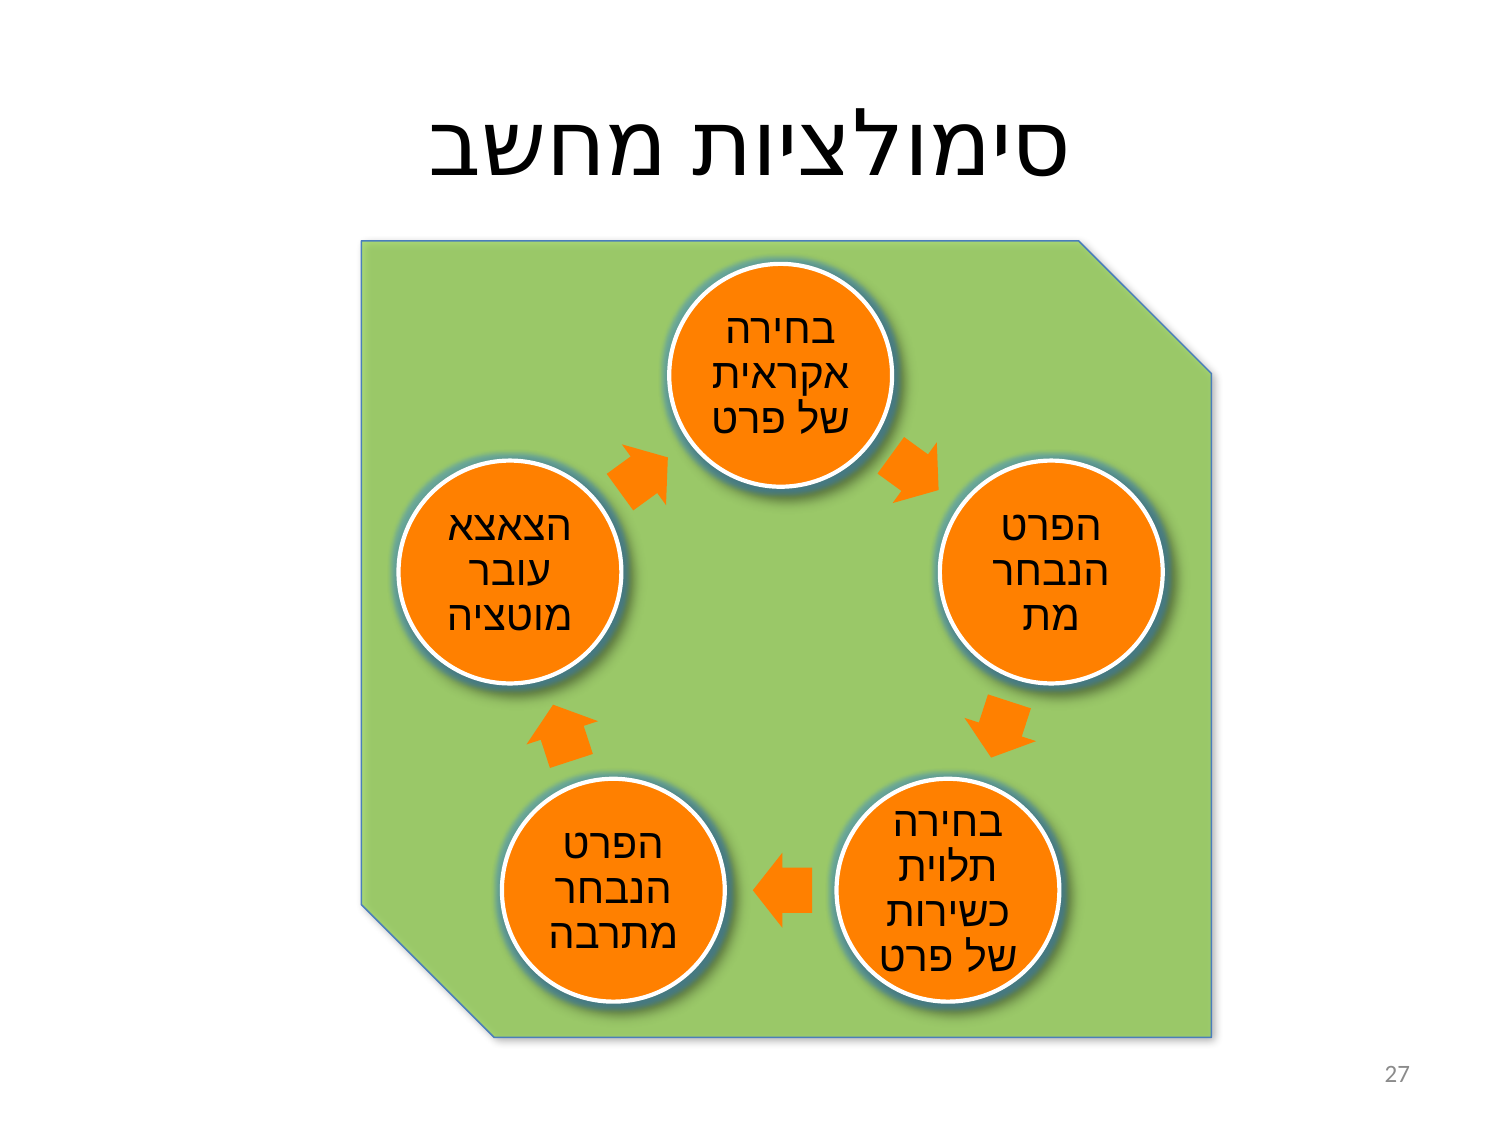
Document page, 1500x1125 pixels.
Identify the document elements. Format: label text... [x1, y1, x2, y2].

title סימולציות מחשב [75, 45, 1425, 233]
slide_number 27 [1074, 1042, 1425, 1103]
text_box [312, 240, 1250, 1038]
